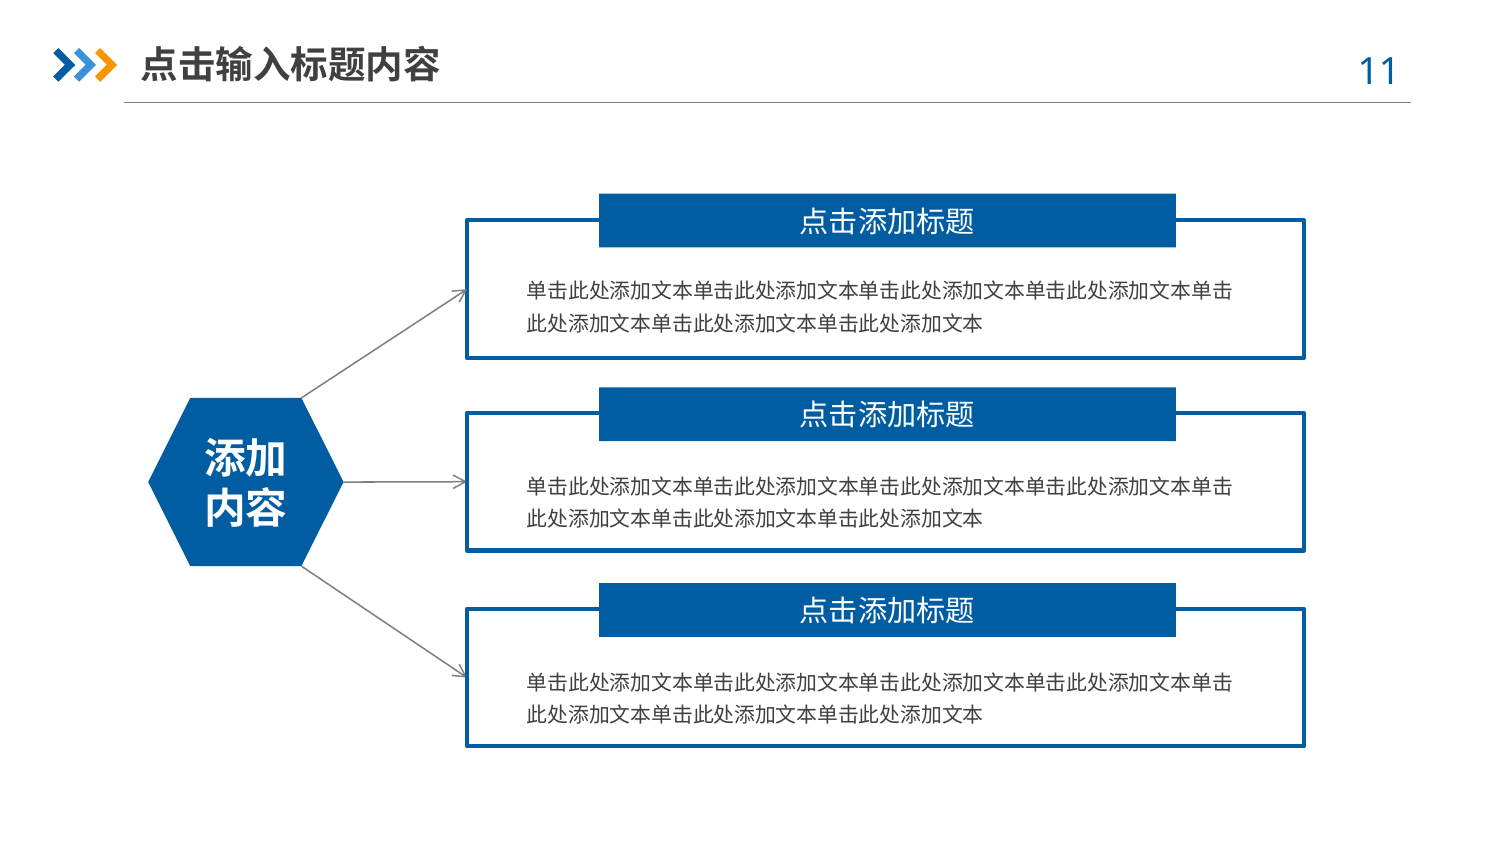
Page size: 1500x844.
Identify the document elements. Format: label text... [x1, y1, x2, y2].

text_box 添加内容 [146, 395, 346, 569]
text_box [301, 565, 468, 678]
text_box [301, 288, 468, 399]
text_box 单击此处添加文本单击此处添加文本单击此处添加文本单击此处添加文本单击此处添加文本单击此处添加文本单击此处添加文本 [515, 656, 1260, 733]
text_box [465, 607, 1306, 748]
text_box 点击添加标题 [597, 191, 1178, 249]
text_box 点击输入标题内容 [140, 32, 491, 95]
text_box 点击添加标题 [597, 385, 1178, 443]
text_box [465, 218, 1306, 360]
text_box [465, 411, 1306, 553]
text_box 点击添加标题 [597, 581, 1178, 639]
text_box 单击此处添加文本单击此处添加文本单击此处添加文本单击此处添加文本单击此处添加文本单击此处添加文本单击此处添加文本 [515, 460, 1260, 537]
text_box 单击此处添加文本单击此处添加文本单击此处添加文本单击此处添加文本单击此处添加文本单击此处添加文本单击此处添加文本 [515, 264, 1260, 341]
